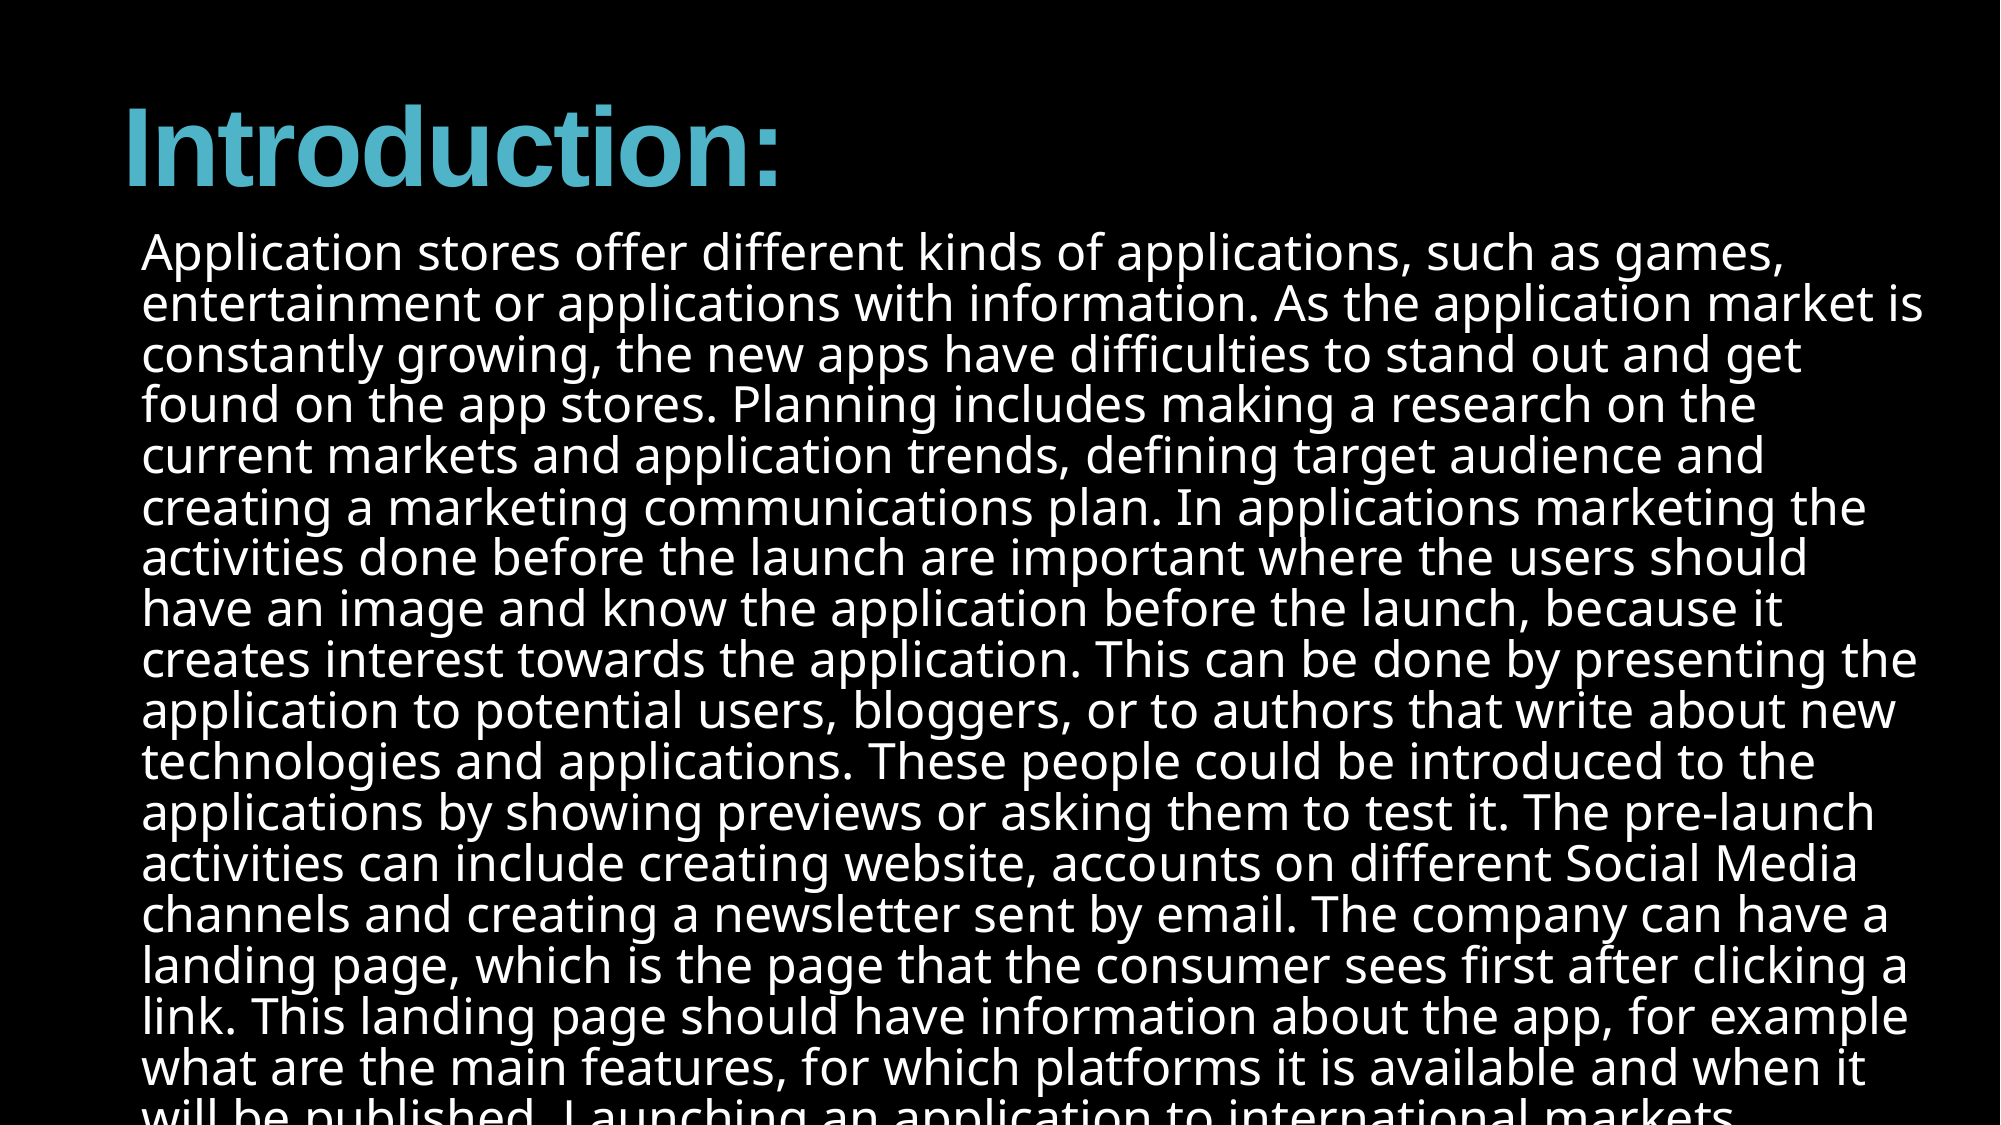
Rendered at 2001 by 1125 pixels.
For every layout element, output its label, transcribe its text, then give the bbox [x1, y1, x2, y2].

title Introduction: [107, 81, 1875, 222]
text_box [0, 0, 2000, 1125]
list Application stores offer different kinds of applications, such as games, entertainment or applications with information. As the application market is constantly growing, the new apps have difficulties to stand out and get found on the app stores. Planning includes making a research on the current markets and application trends, defining target audience and creating a marketing communications plan. In applications marketing the activities done before the launch are important where the users should have an image and know the application before the launch, because it creates interest towards the application. This can be done by presenting the application to potential users, bloggers, or to authors that write about new technologies and applications. These people could be introduced to the applications by showing previews or asking them to test it. The pre-launch activities can include creating website, accounts on different Social Media channels and creating a newsletter sent by email. The company can have a landing page, which is the page that the consumer sees first after clicking a link. This landing page should have information about the app, for example what are the main features, for which platforms it is available and when it will be published. Launching an application to international markets requires more research than for an app. [111, 221, 1946, 1089]
